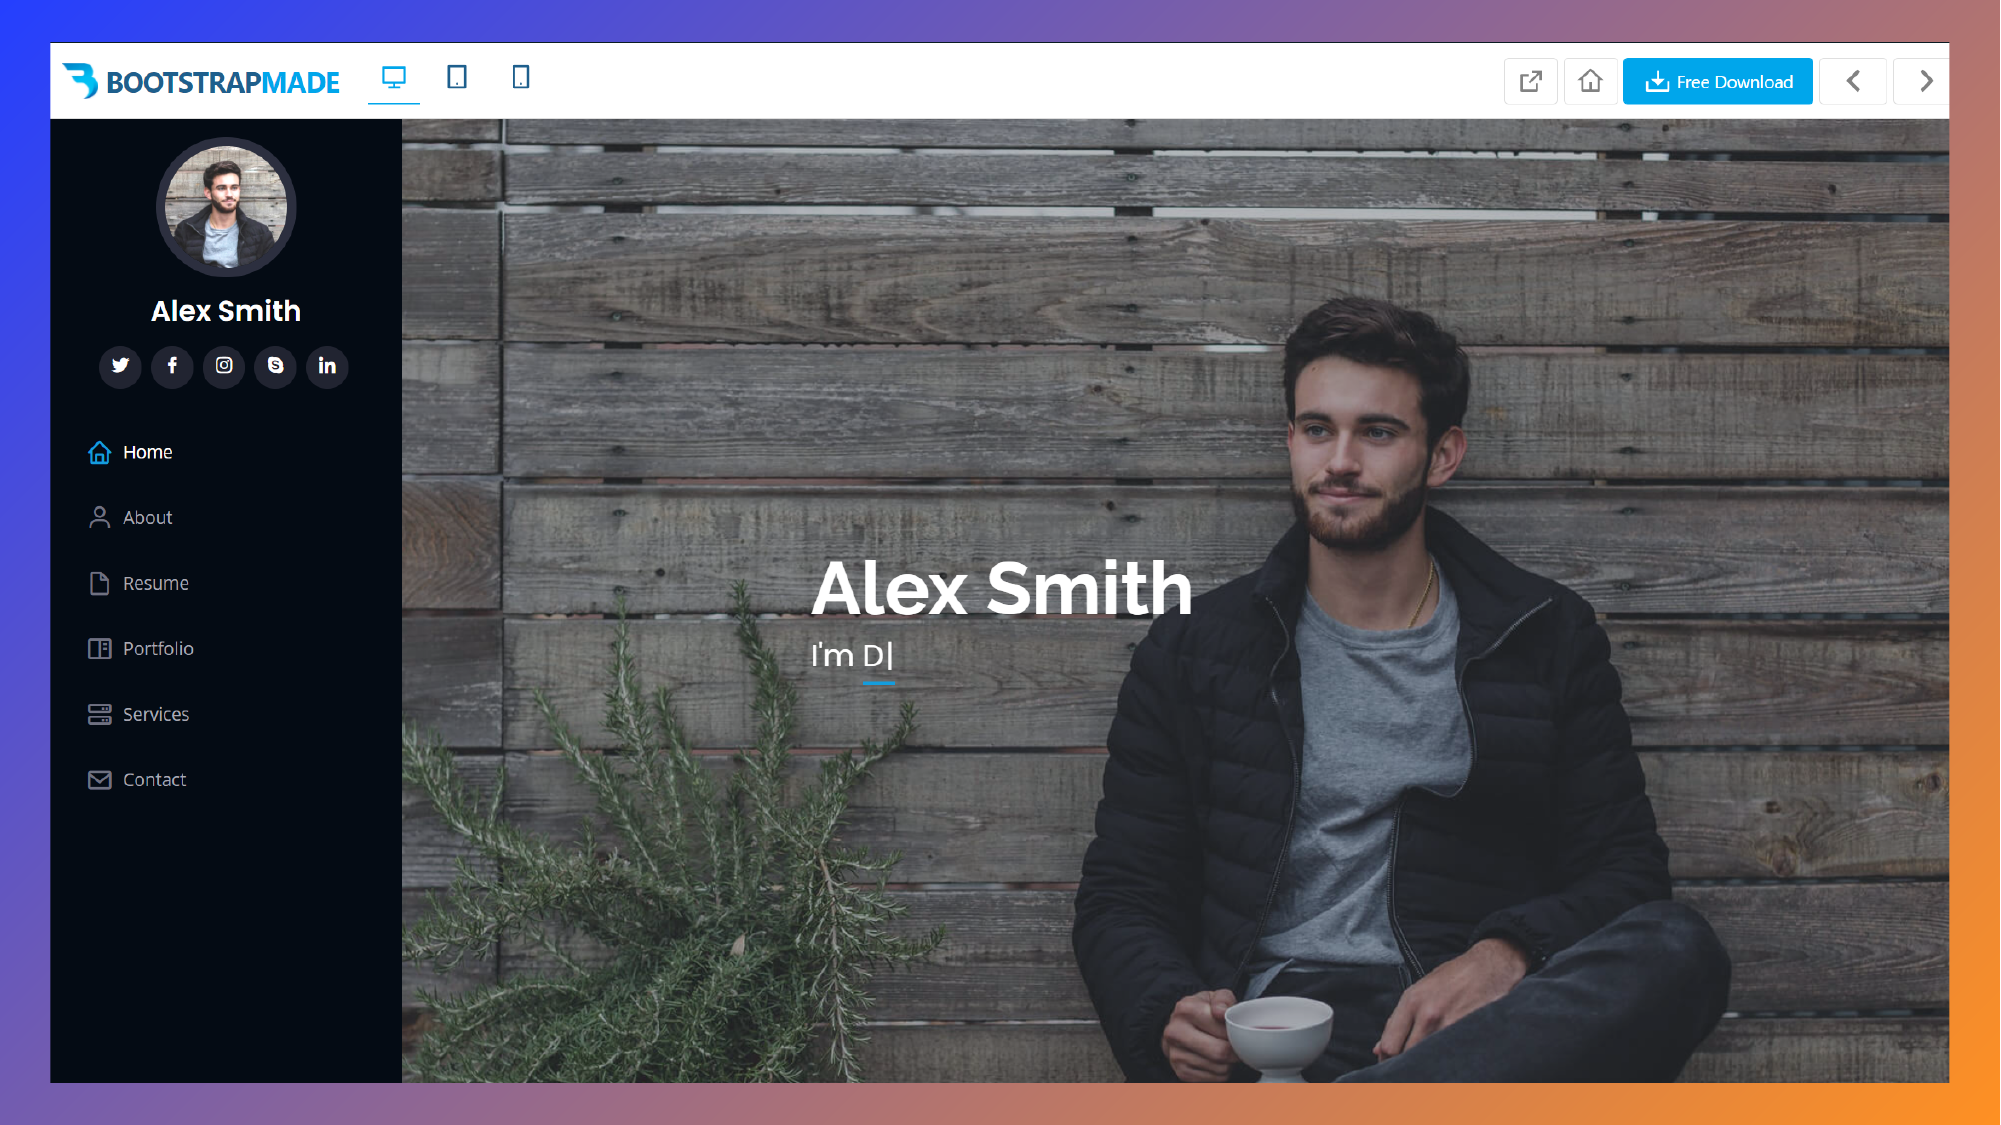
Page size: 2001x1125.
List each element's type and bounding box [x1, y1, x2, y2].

text_box [0, 0, 2000, 1125]
picture [50, 42, 1950, 1083]
